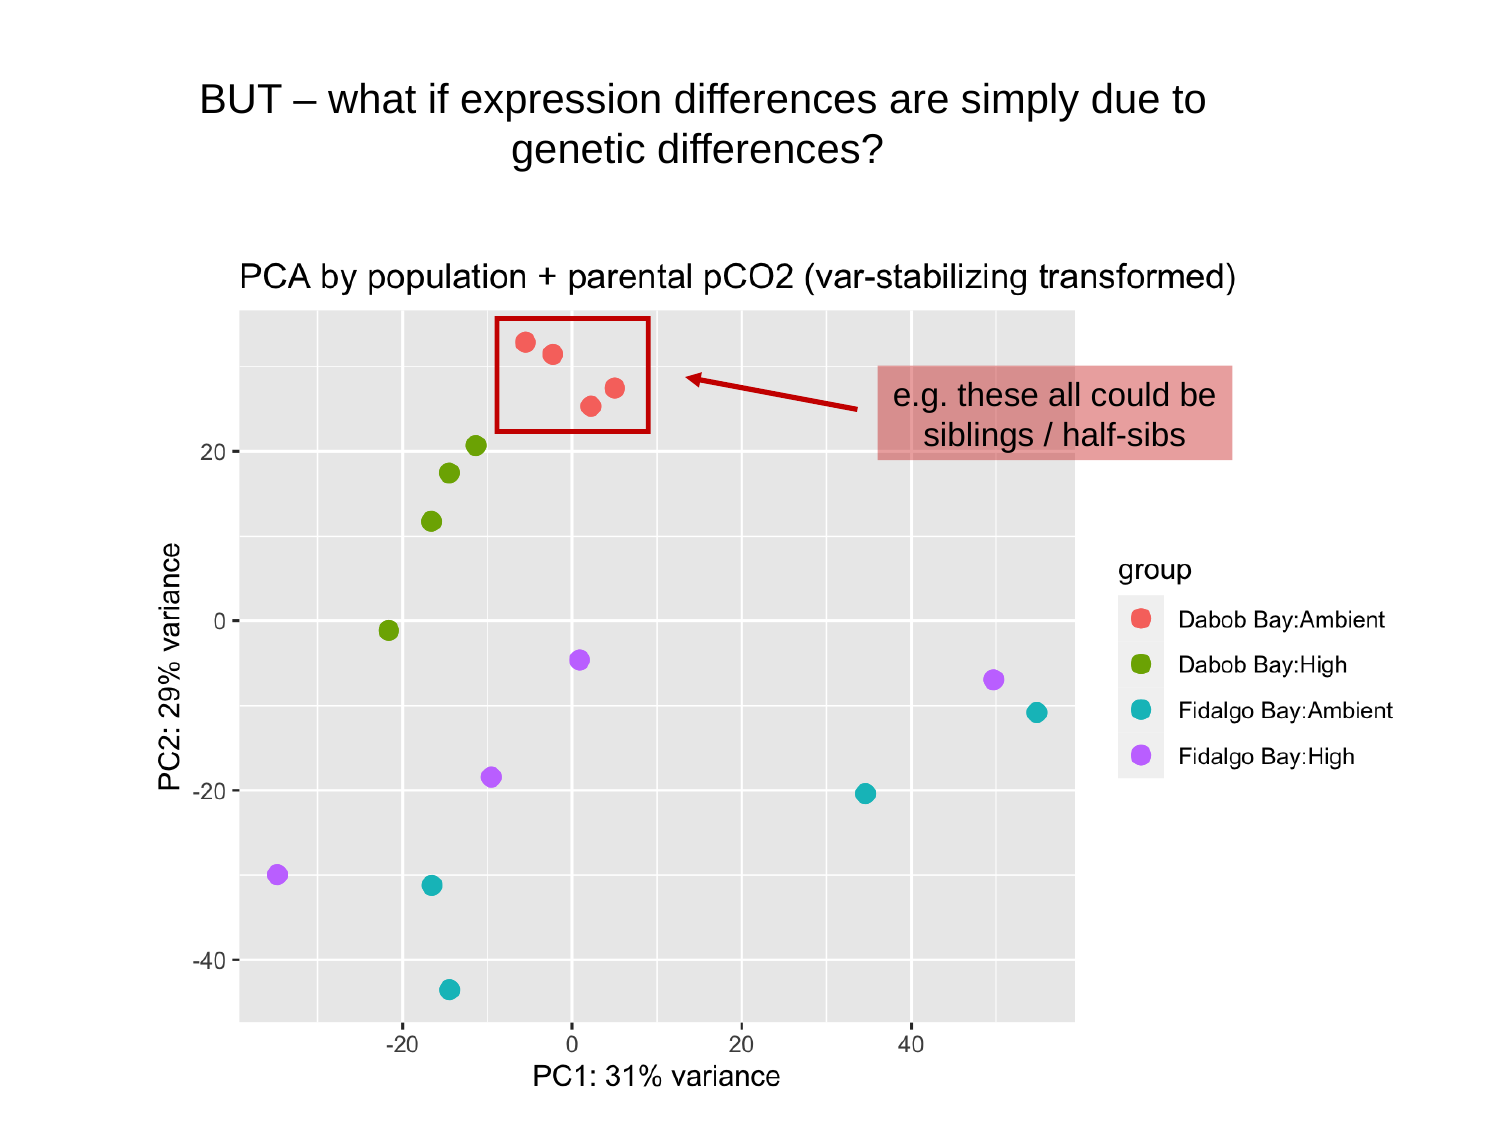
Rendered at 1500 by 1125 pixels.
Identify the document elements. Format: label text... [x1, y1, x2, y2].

picture [89, 249, 1476, 1105]
text_box BUT – what if expression differences are simply due to genetic differences? [122, 64, 1285, 180]
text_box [685, 376, 858, 410]
